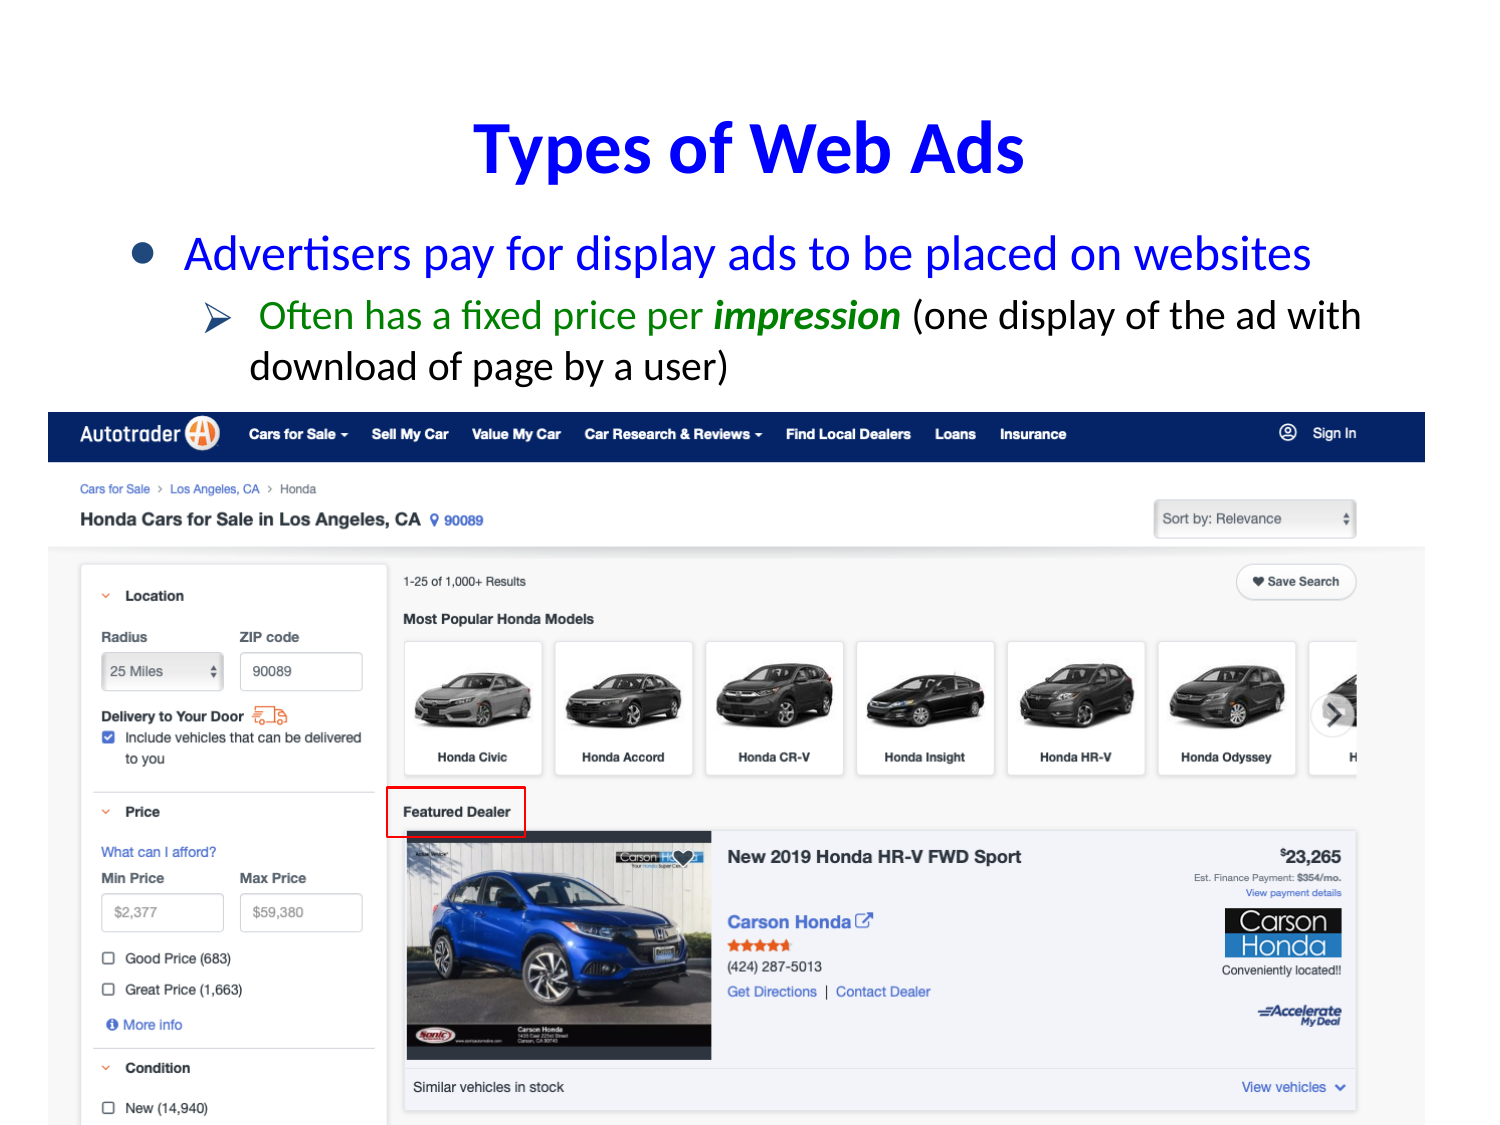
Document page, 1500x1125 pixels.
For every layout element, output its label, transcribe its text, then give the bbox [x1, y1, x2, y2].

list Advertisers pay for display ads to be placed on websites Often has a fixed price per impression (one display of the ad with download of page by a user) Online stores show ads Amazon, Macy’s, etc. Selected by store to maximize probability customer will buy prod Collaborative Filtering Search ads are placed among results of a search query Advertisers bid for right to have their ad shown in response to certa queries Pay only if ad is clicked on [112, 212, 1450, 975]
title Types of Web Ads [112, 50, 1388, 212]
picture [47, 412, 1425, 1125]
